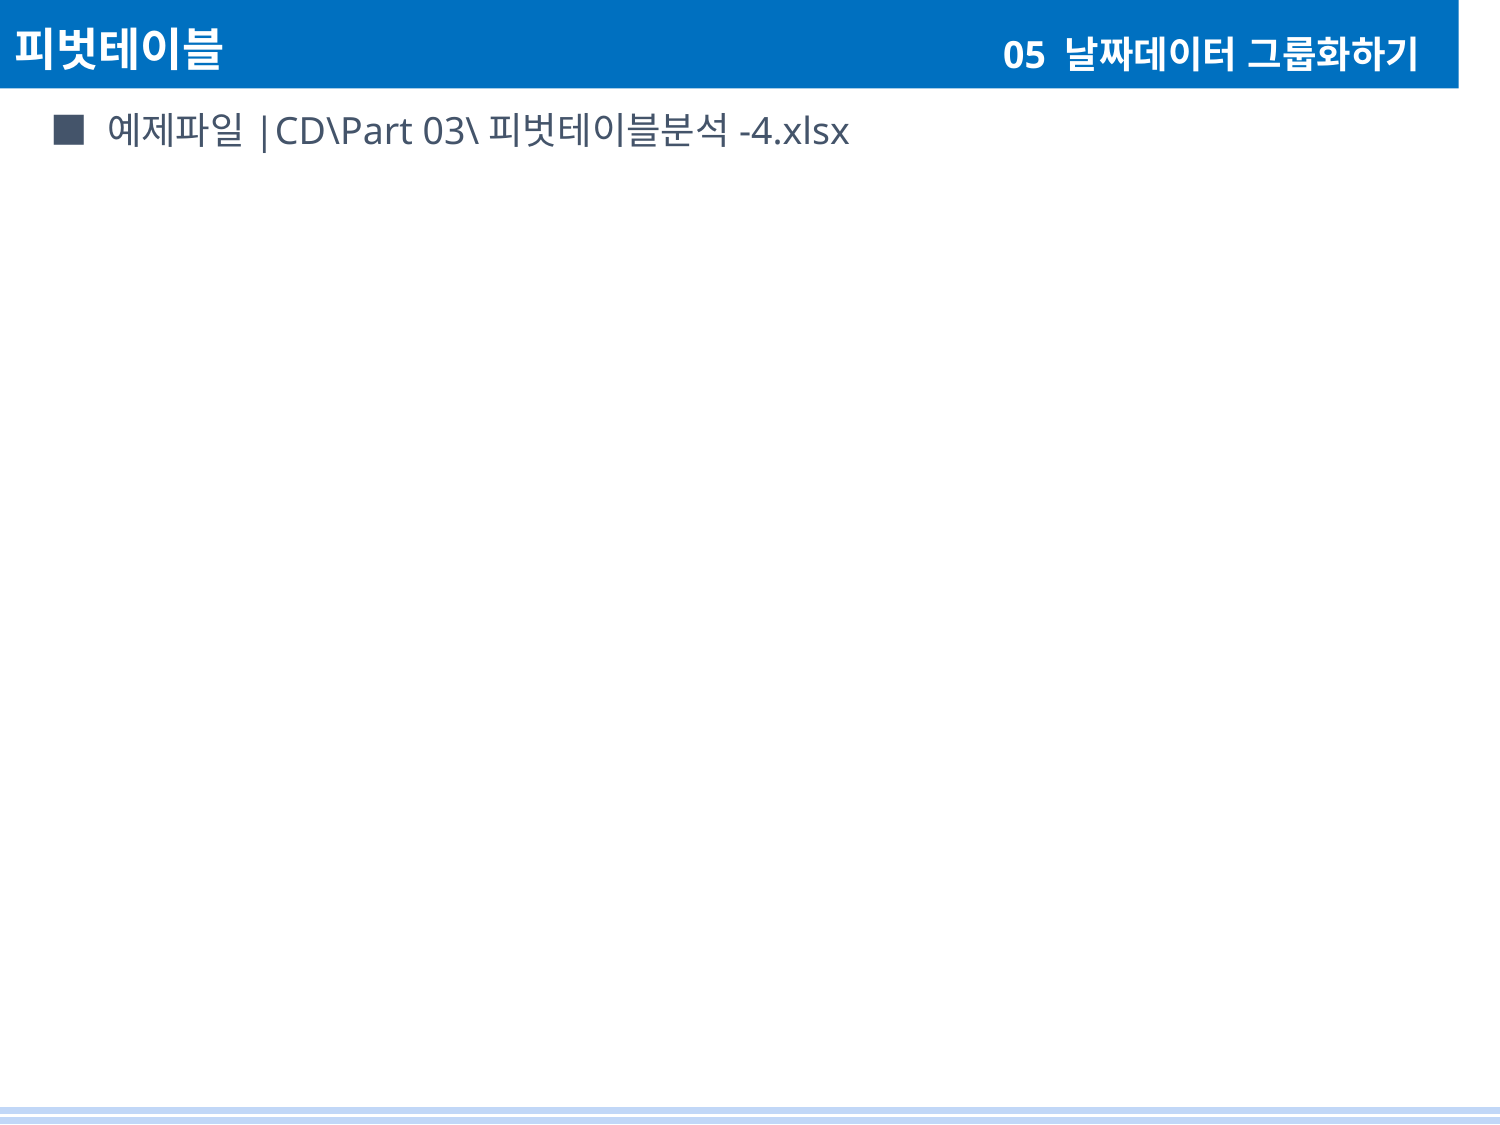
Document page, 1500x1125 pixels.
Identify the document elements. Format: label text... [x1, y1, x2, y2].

text_box ■ 예제파일|CD\Part 03\피벗테이블분석-4.xlsx [35, 100, 1417, 160]
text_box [0, 0, 1459, 89]
